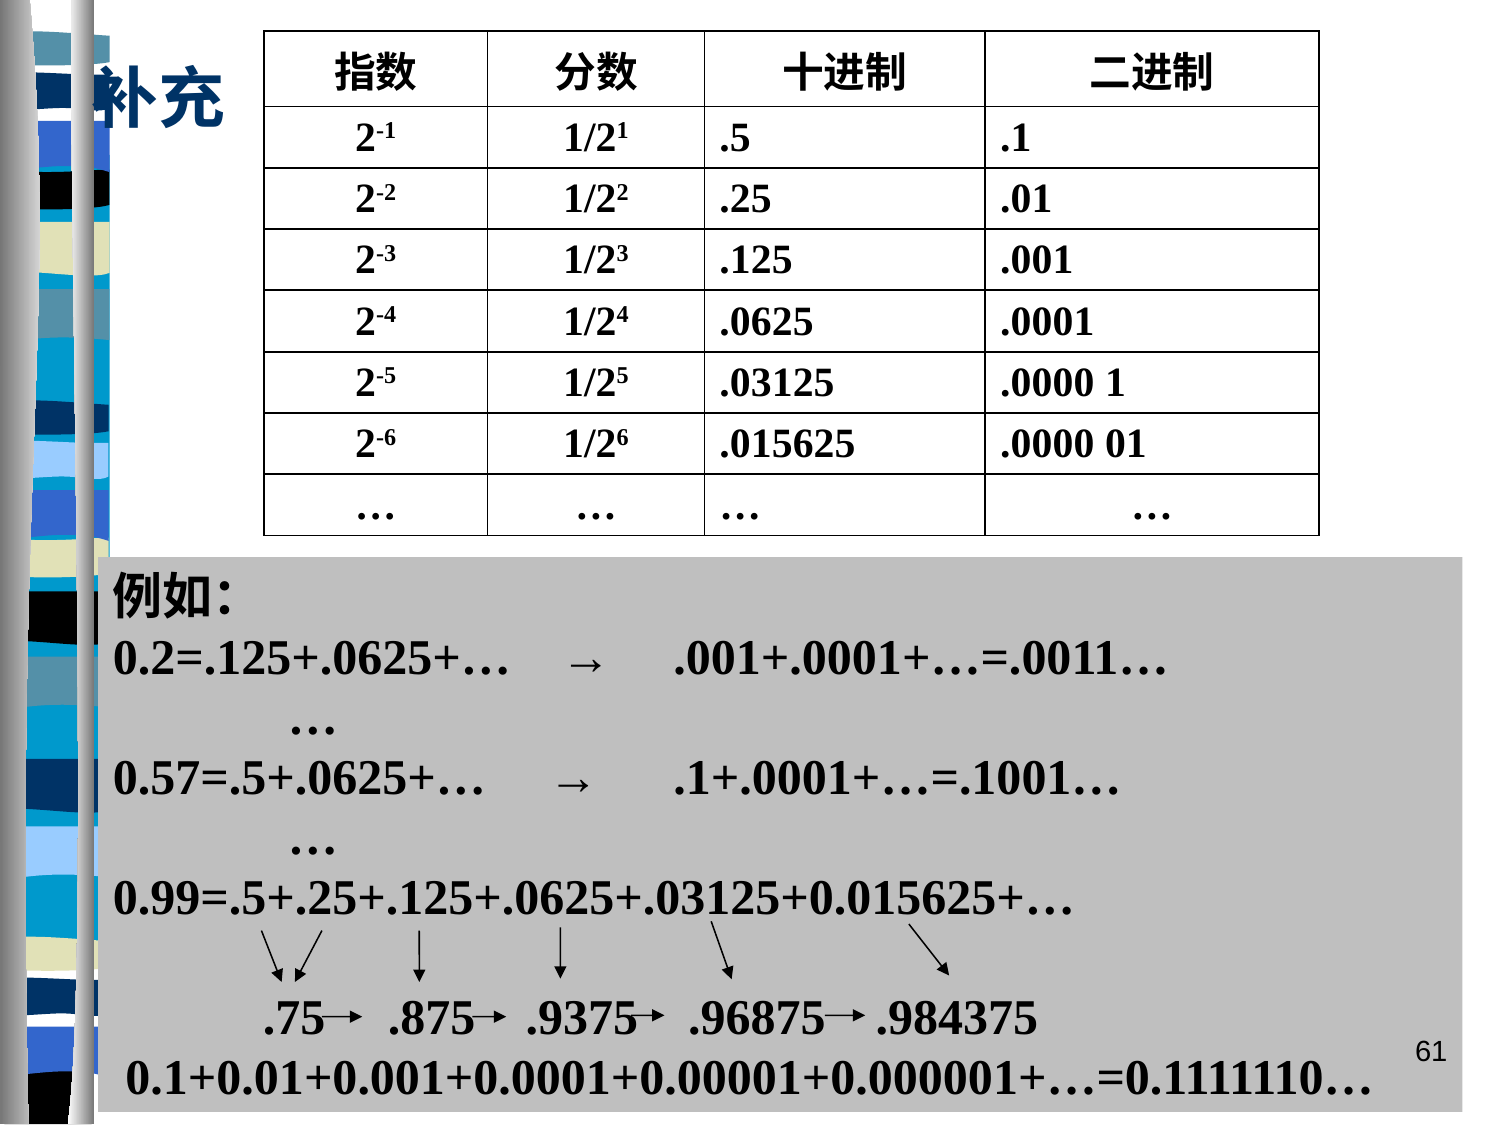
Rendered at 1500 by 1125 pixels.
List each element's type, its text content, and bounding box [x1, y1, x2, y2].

text_box [824, 1009, 866, 1022]
table_cell .1 [986, 107, 1318, 167]
table_cell 2-4 [265, 291, 487, 351]
text_box [413, 930, 426, 982]
text_box [321, 1010, 363, 1023]
table_cell .25 [705, 169, 984, 228]
table_header 二进制 [986, 32, 1318, 106]
table_cell 2-5 [265, 353, 487, 412]
table_cell .0625 [705, 291, 984, 351]
text_box [631, 1009, 665, 1022]
table_cell … [265, 475, 487, 535]
table_cell … [986, 475, 1318, 535]
table_header 指数 [265, 32, 487, 106]
table_cell 2-6 [265, 414, 487, 473]
text_box 例如： 0.2=.125+.0625+… → .001+.0001+…=.0011… … 0.57=.5+.0625+… → .1+.0001+…=.1001… … 0.99=.5+.25+.125+.0625+.03125+0.015625+… .75 .875 .9375 .96875 .984375 0.1+0.01+0.001+0.0001+0.00001+0.000001+…=0.1111110… [98, 557, 1463, 1112]
table_cell .03125 [705, 353, 984, 412]
table_header 分数 [488, 32, 704, 106]
text_box [294, 930, 323, 982]
text_box [472, 1010, 507, 1023]
table_cell .0001 [986, 291, 1318, 351]
title 补充 [76, 30, 243, 160]
table_cell 1/25 [488, 353, 704, 412]
table_cell .0000 01 [986, 414, 1318, 473]
table_cell .01 [986, 169, 1318, 228]
text_box [554, 927, 567, 979]
table_cell 1/24 [488, 291, 704, 351]
table_cell 1/22 [488, 169, 704, 228]
table_cell 1/26 [488, 414, 704, 473]
table_header 十进制 [705, 32, 984, 106]
text_box [261, 930, 283, 982]
text_box [908, 923, 950, 976]
table_cell 1/23 [488, 230, 704, 289]
table_cell 2-3 [265, 230, 487, 289]
slide_number 61 [1149, 1024, 1463, 1101]
table_cell .125 [705, 230, 984, 289]
table_cell .5 [705, 107, 984, 167]
table_cell .001 [986, 230, 1318, 289]
table_cell … [488, 475, 704, 535]
table_cell … [705, 475, 984, 535]
table_cell 2-2 [265, 169, 487, 228]
text_box [711, 921, 734, 980]
table_cell 2-1 [265, 107, 487, 167]
table_cell .015625 [705, 414, 984, 473]
table_cell 1/21 [488, 107, 704, 167]
table_cell .0000 1 [986, 353, 1318, 412]
